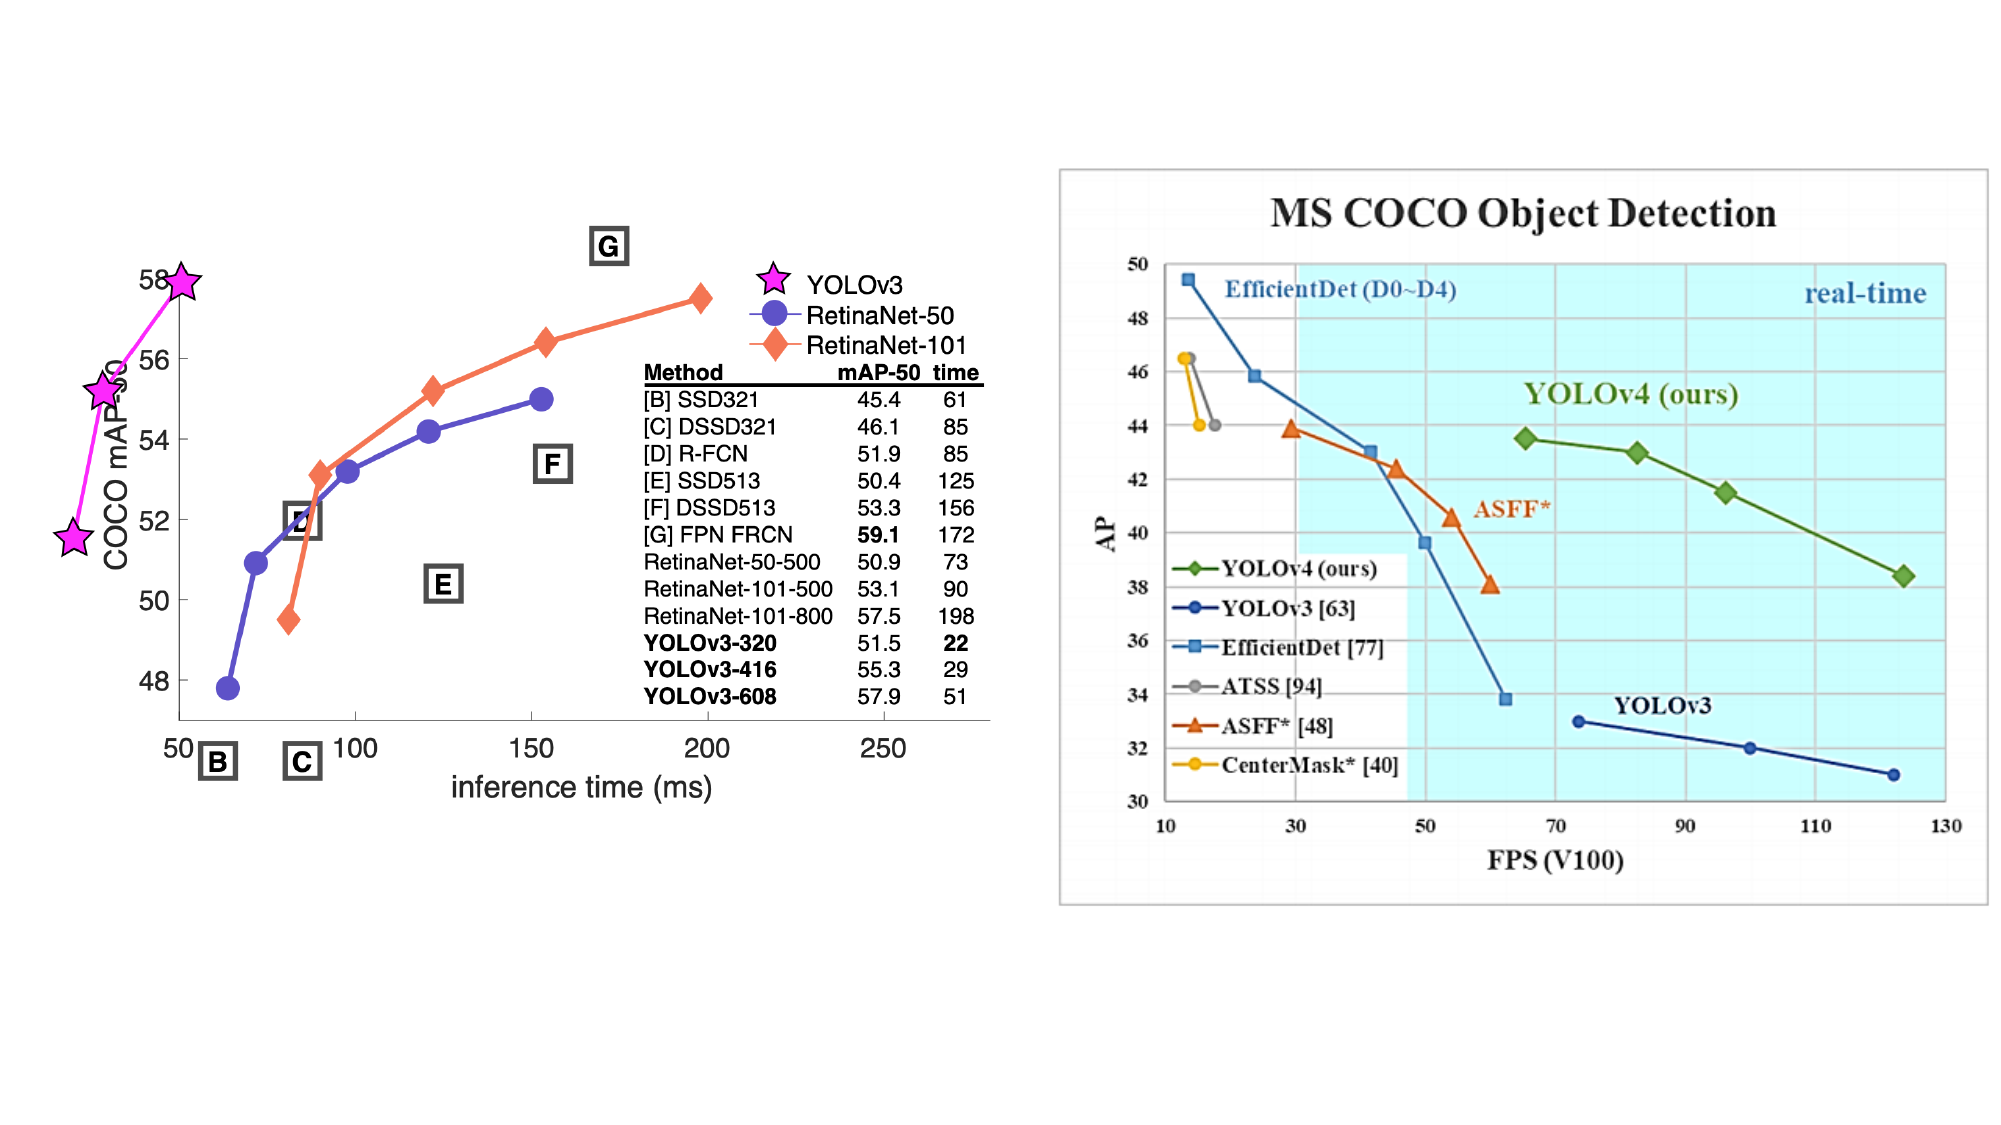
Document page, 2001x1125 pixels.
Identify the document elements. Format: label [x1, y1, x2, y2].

picture [23, 194, 1035, 812]
picture [1053, 161, 2000, 917]
